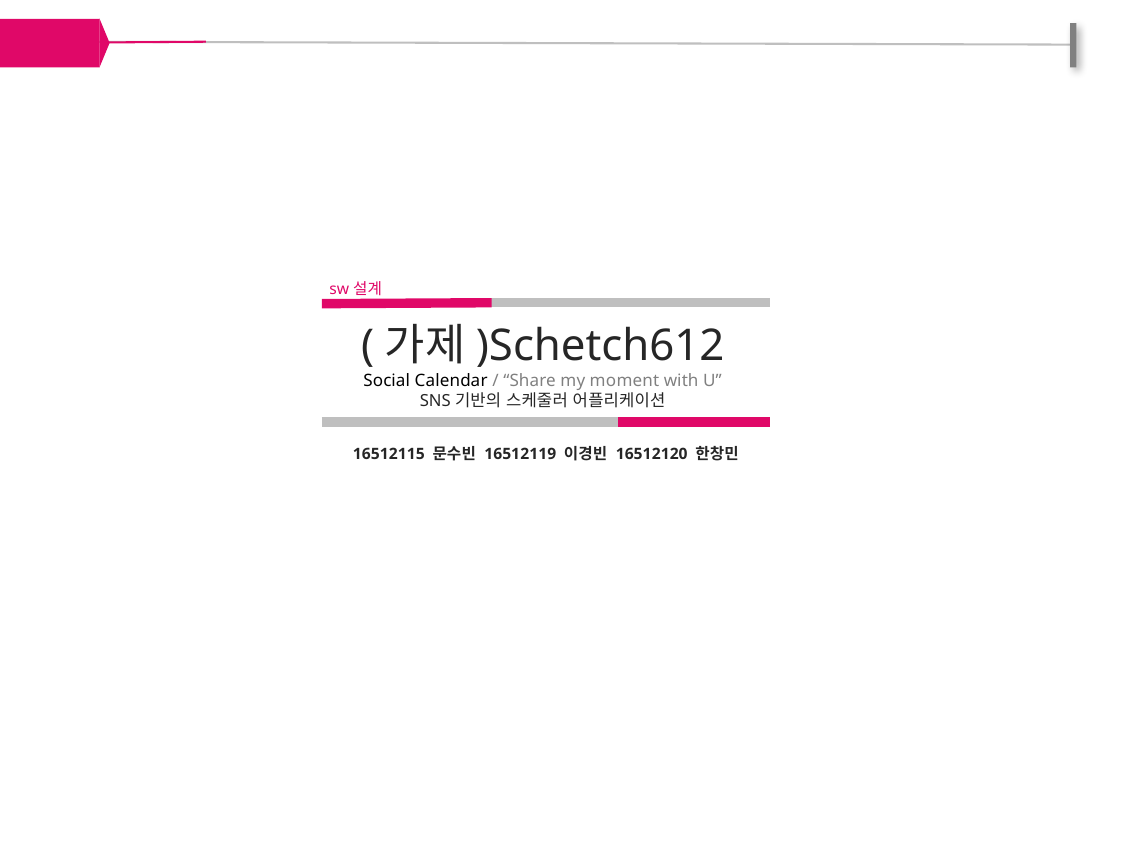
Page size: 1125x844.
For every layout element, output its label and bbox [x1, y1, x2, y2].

text_box [269, 270, 817, 472]
